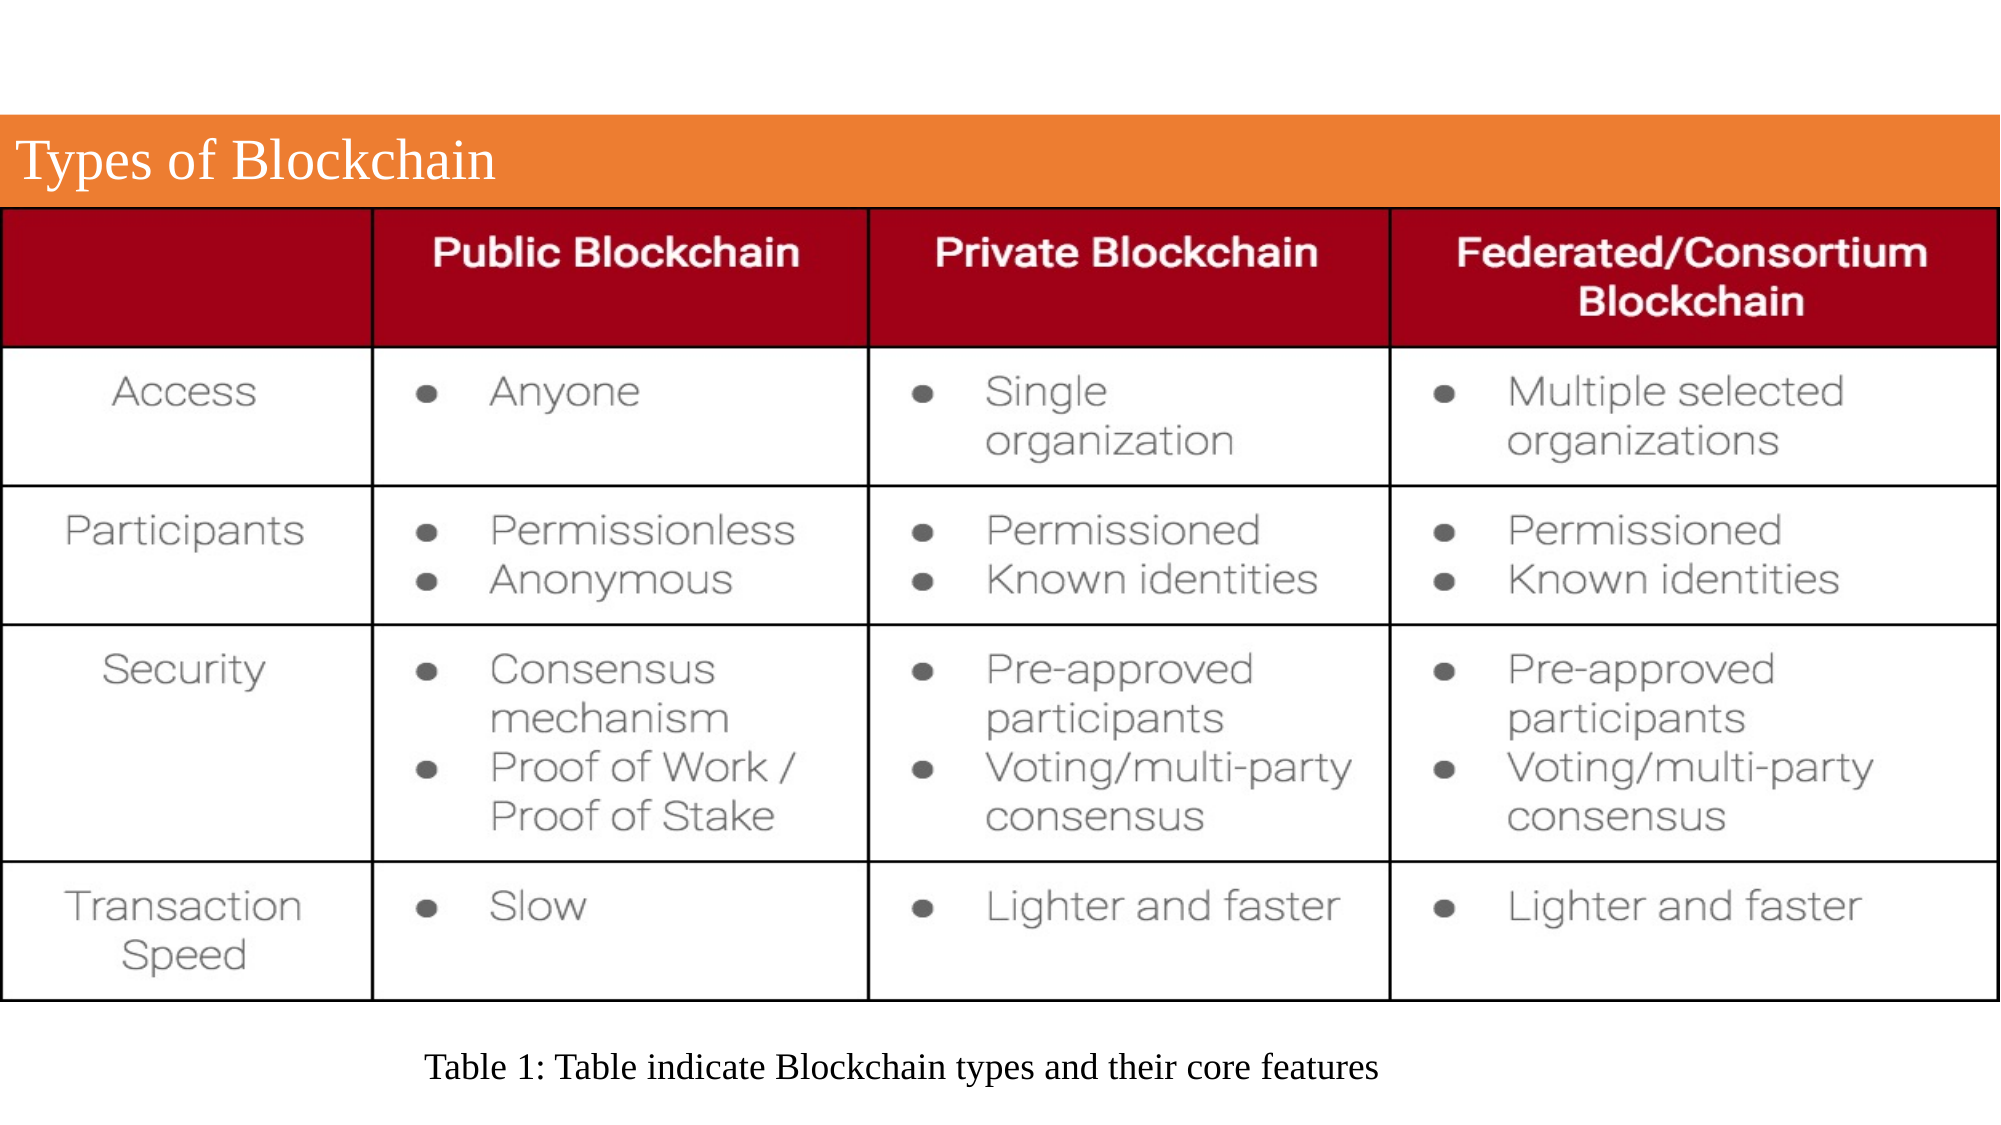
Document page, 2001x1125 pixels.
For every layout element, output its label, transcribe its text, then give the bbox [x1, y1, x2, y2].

title Types of Blockchain [0, 114, 2000, 207]
text_box Table 1: Table indicate Blockchain types and their core features [409, 1034, 1406, 1094]
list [0, 207, 2000, 1002]
